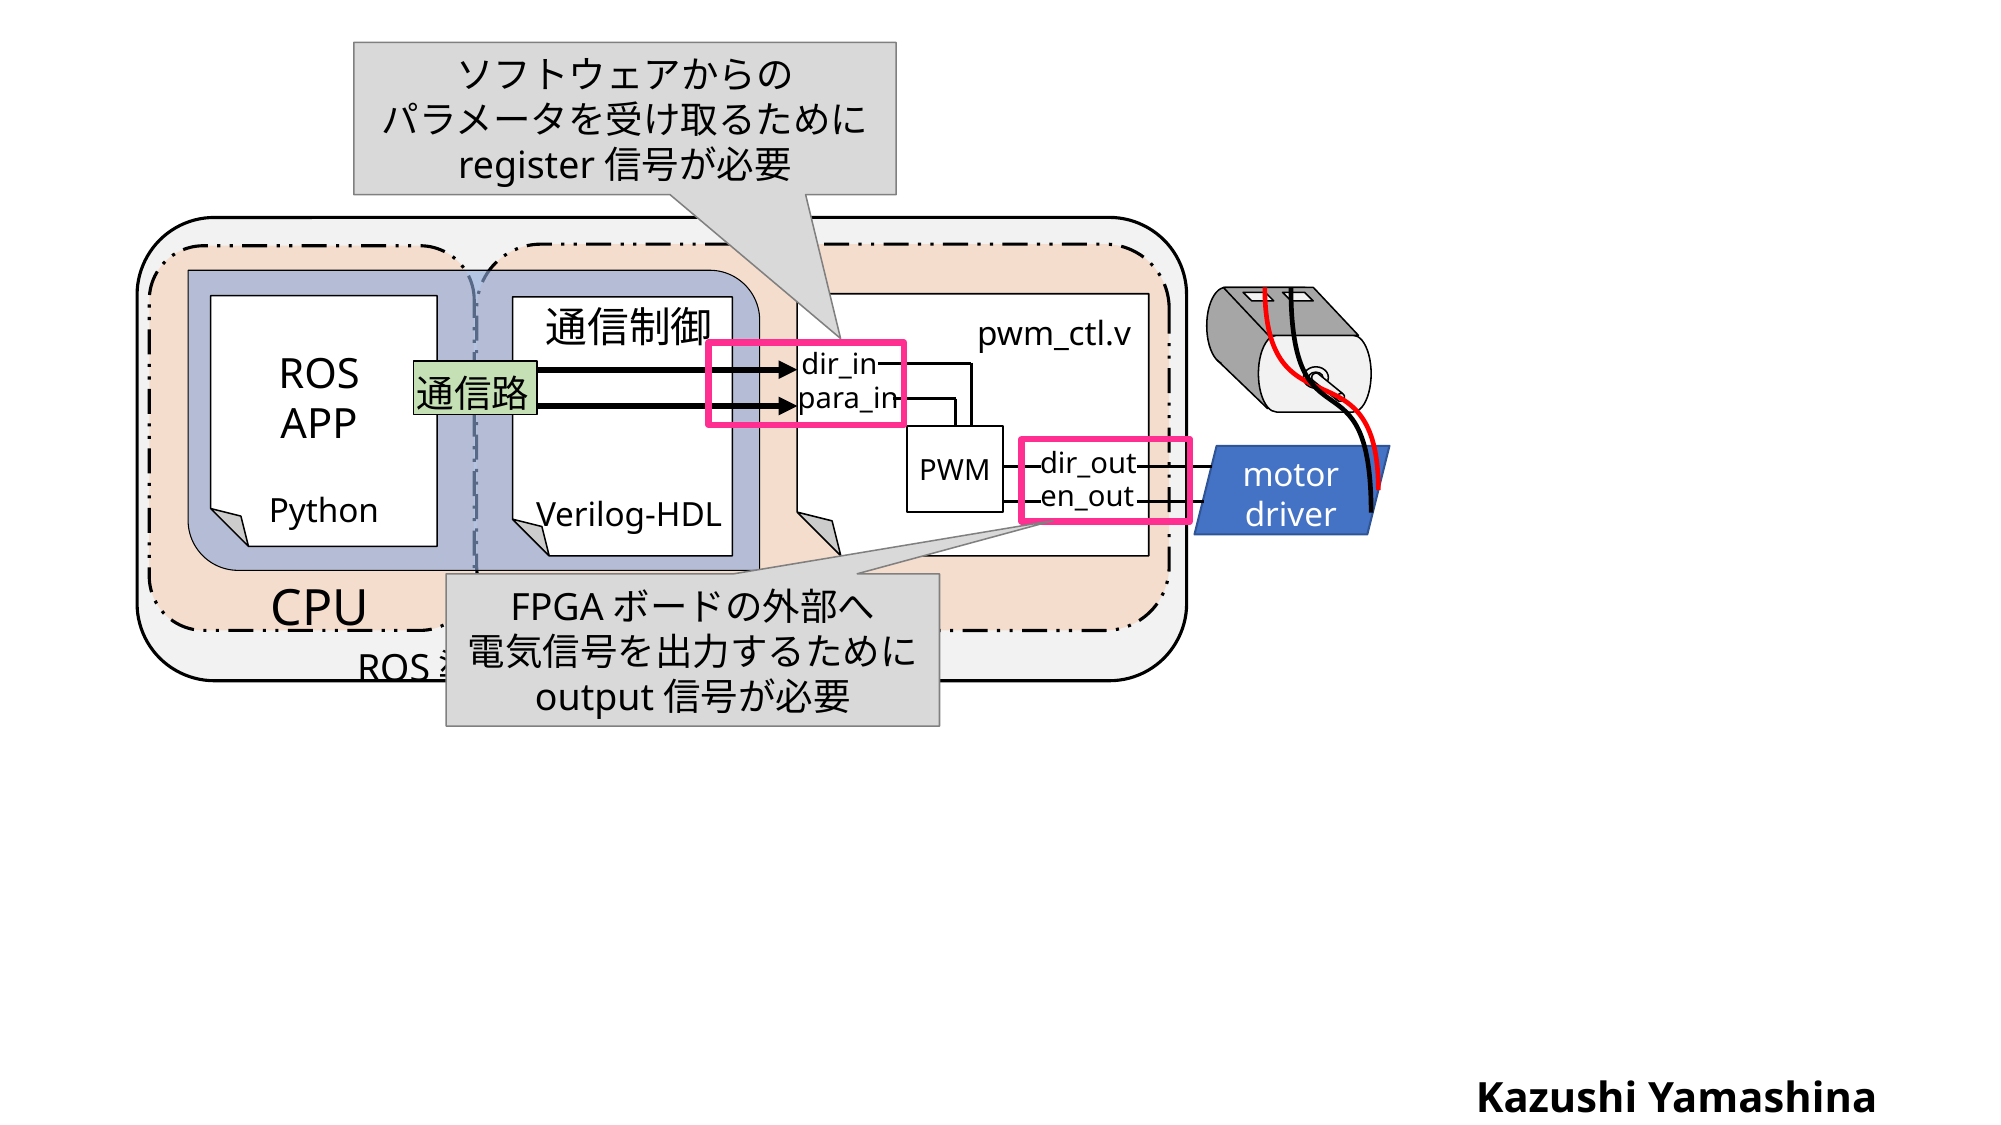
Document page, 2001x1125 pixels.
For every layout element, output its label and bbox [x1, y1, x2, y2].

text_box [136, 42, 1390, 727]
